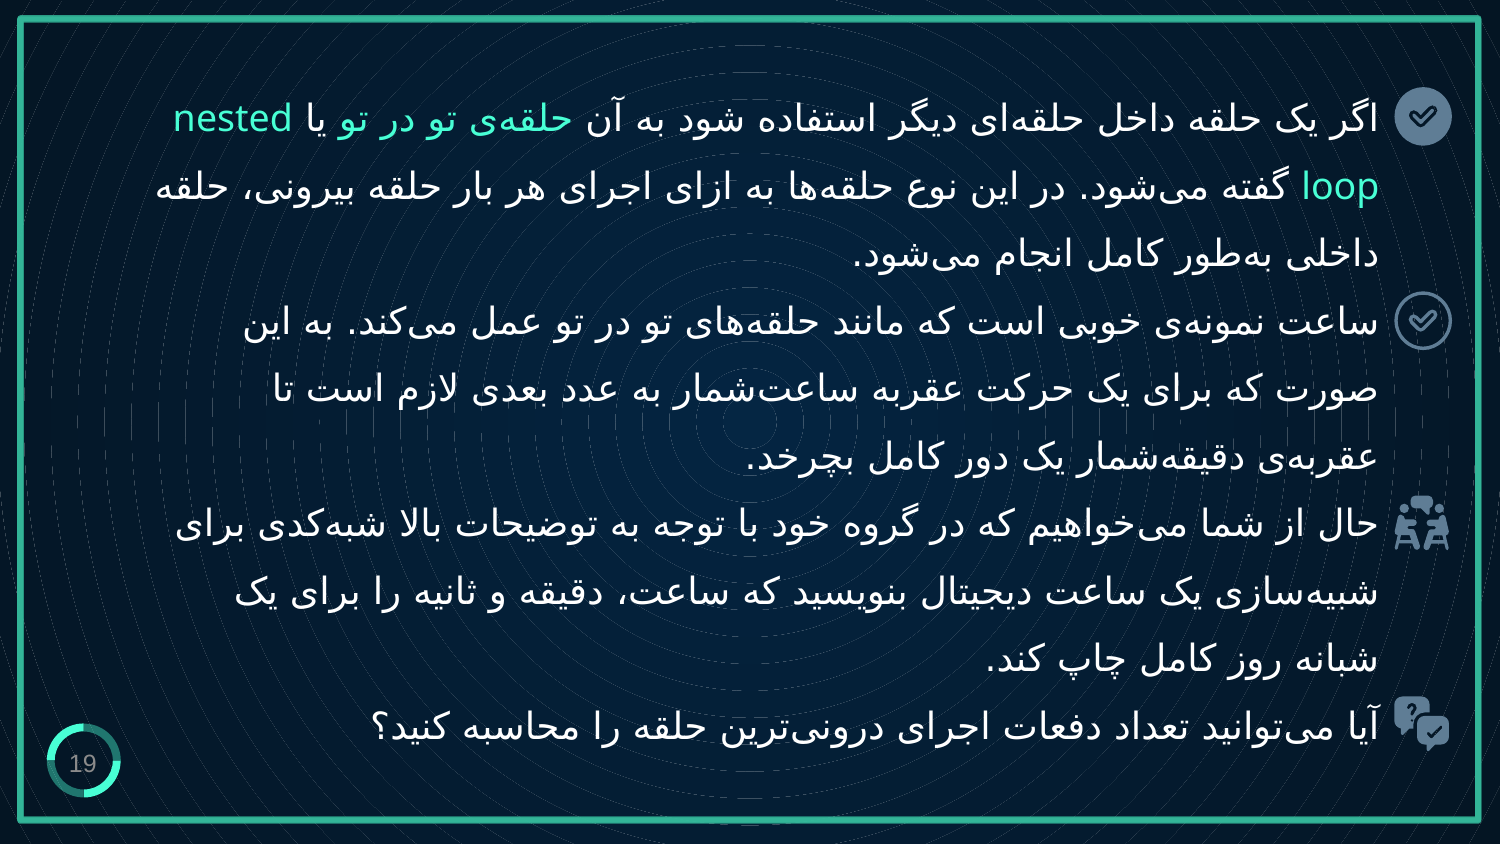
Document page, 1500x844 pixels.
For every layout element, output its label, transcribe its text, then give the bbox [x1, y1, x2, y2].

text_box [18, 17, 1480, 823]
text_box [1394, 86, 1453, 146]
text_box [1393, 696, 1450, 752]
slide_number 19 [51, 735, 115, 790]
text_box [1394, 495, 1450, 551]
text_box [1394, 291, 1453, 351]
